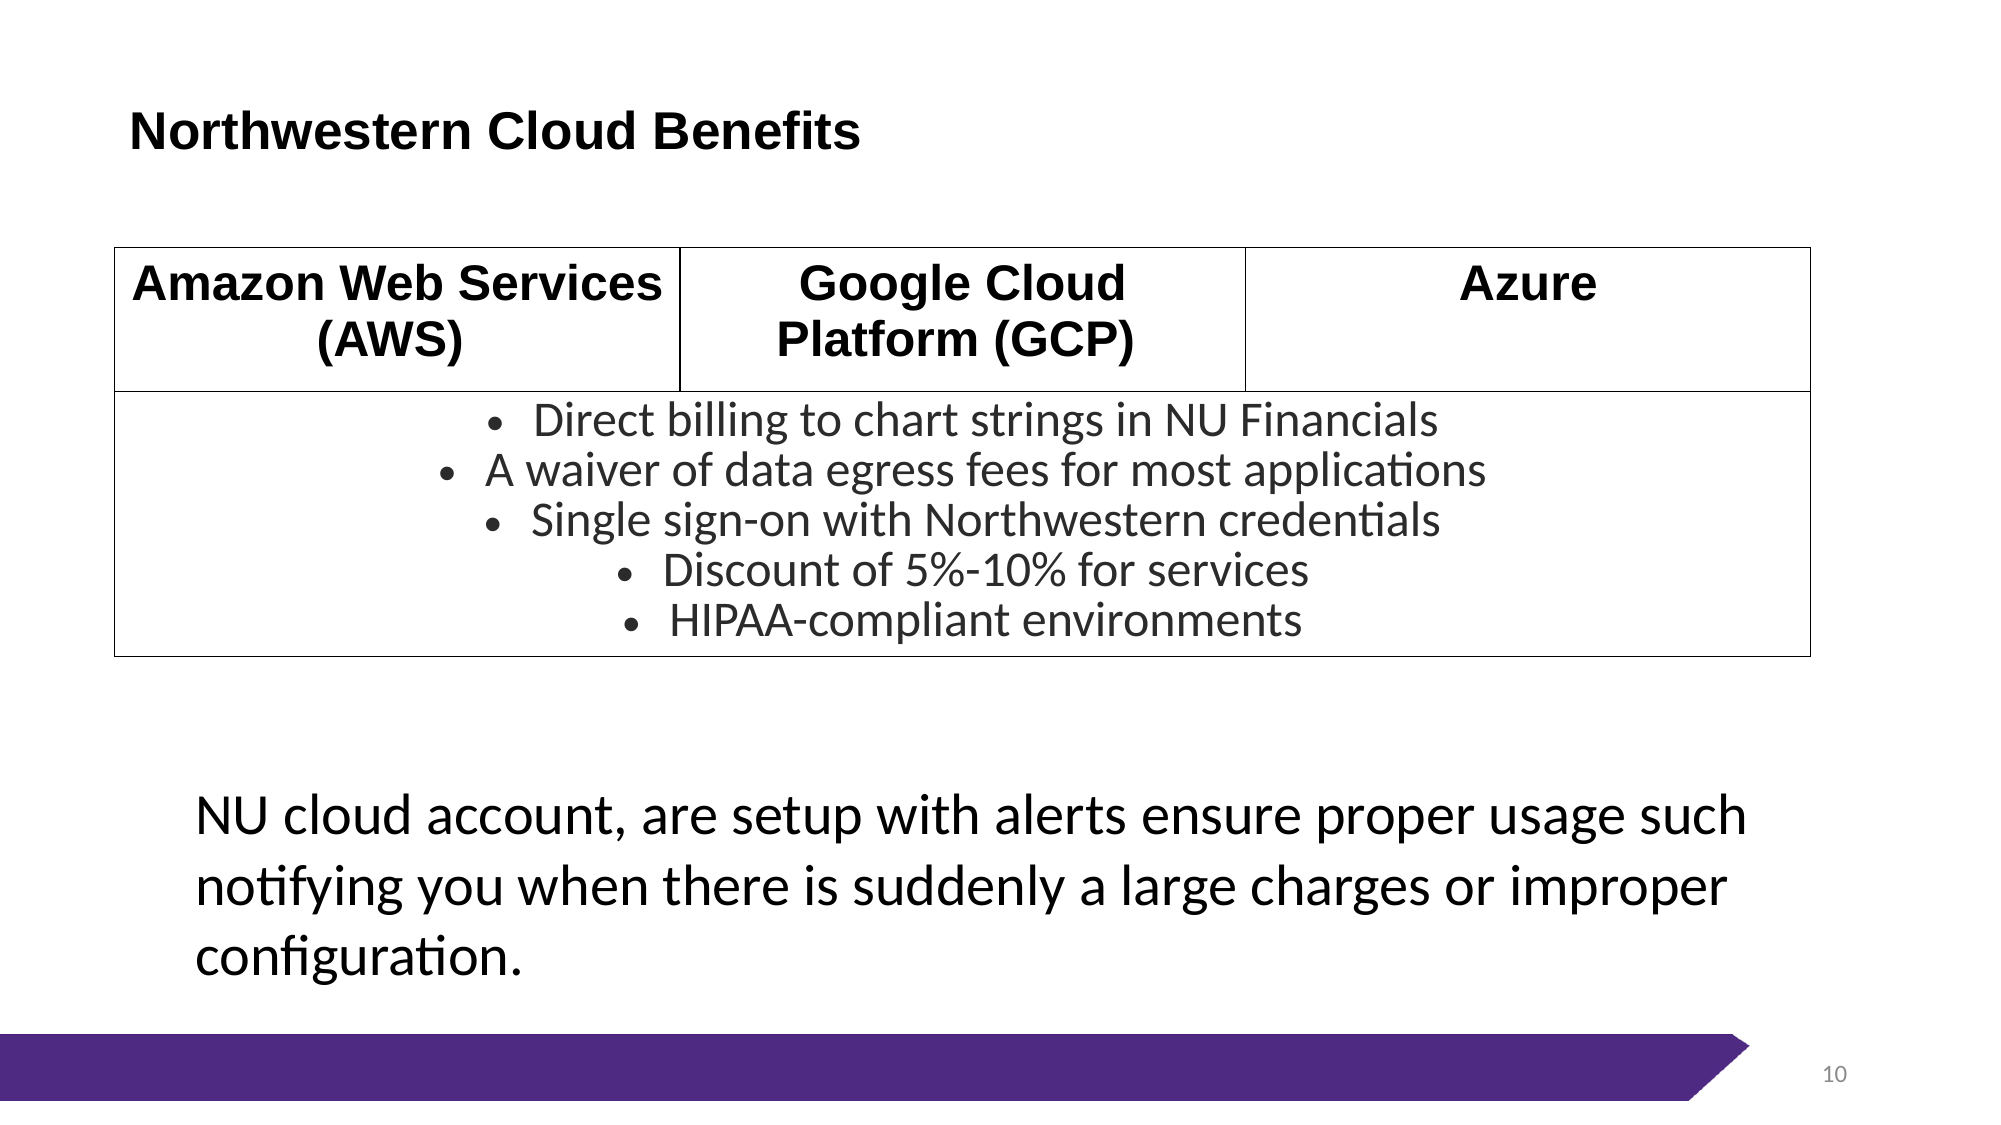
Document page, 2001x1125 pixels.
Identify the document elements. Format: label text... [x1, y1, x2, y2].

slide_number 9 [1412, 1042, 1863, 1103]
table_header Google Cloud Platform (GCP) [681, 248, 1245, 391]
title Northwestern Cloud Benefits [114, 98, 1840, 248]
table_cell Direct billing to chart strings in NU Financials A waiver of data egress fees for most applications Single sign-on with Northwestern credentials Discount of 5%-10% for services HIPAA-compliant environments [115, 392, 1810, 656]
table_header Amazon Web Services (AWS) [115, 248, 679, 391]
picture [0, 1034, 2000, 1101]
table_header Azure [1246, 248, 1810, 391]
text_box NU cloud account, are setup with alerts ensure proper usage such notifying you when there is suddenly a large charges or improper configuration. [180, 769, 1862, 995]
